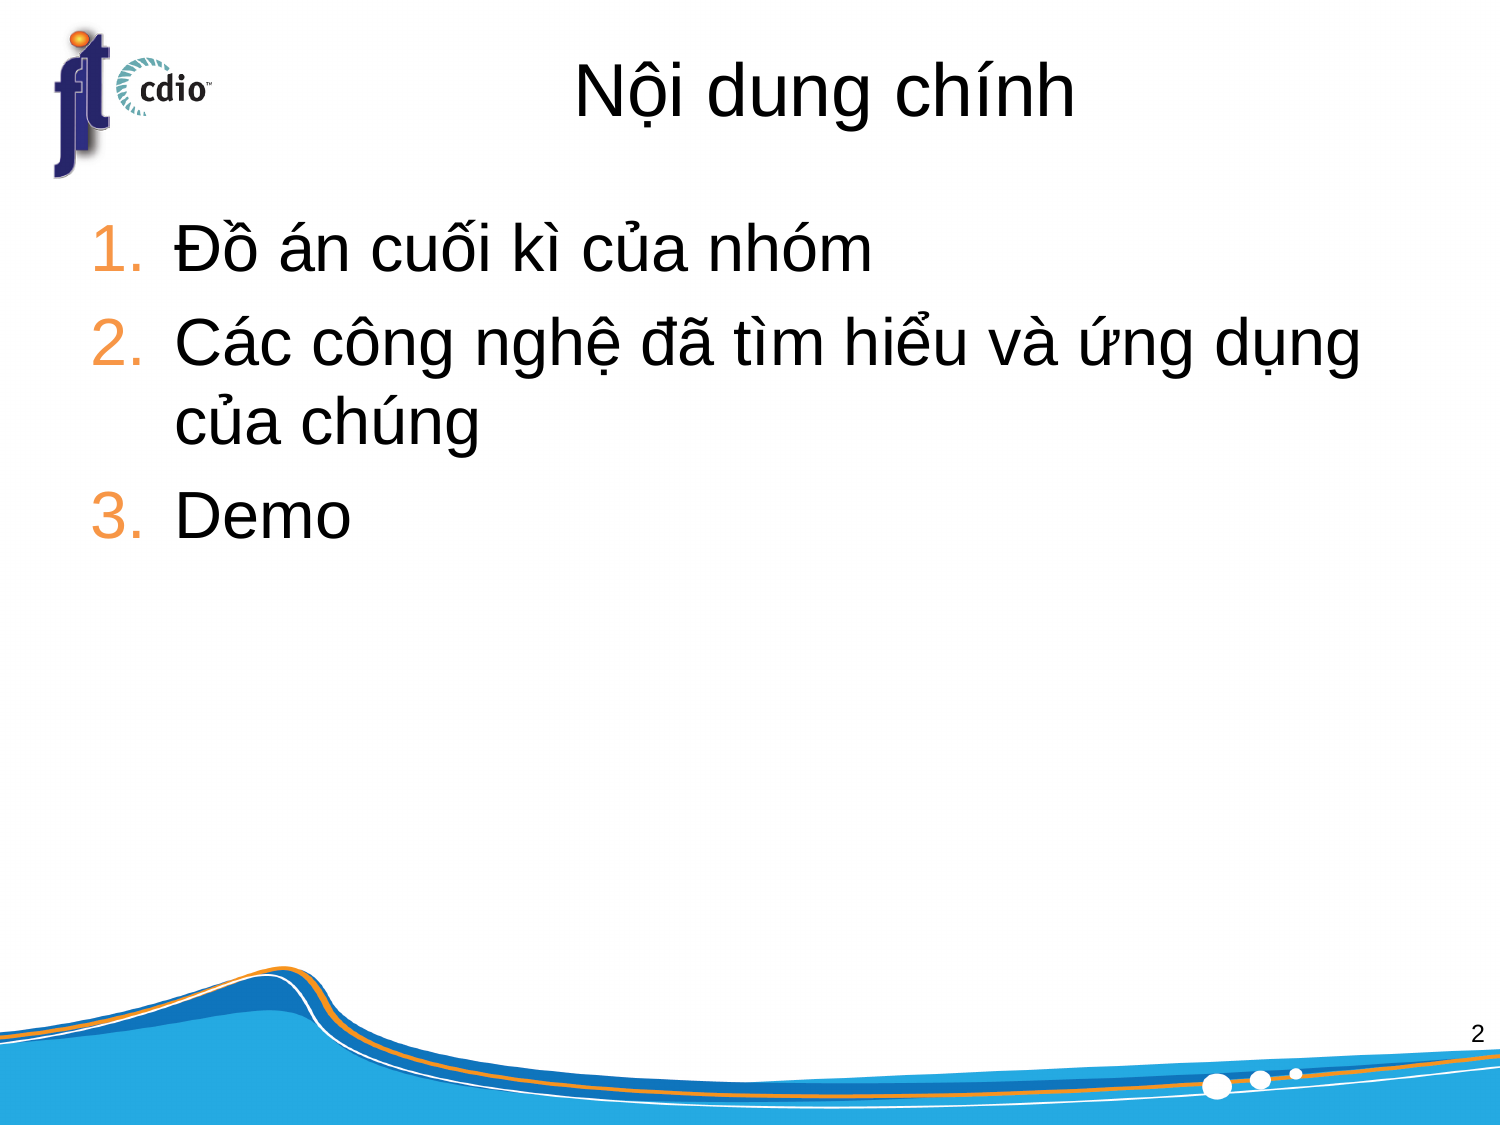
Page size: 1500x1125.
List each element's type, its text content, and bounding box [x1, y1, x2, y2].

list Đồ án cuối kì của nhóm Các công nghệ đã tìm hiểu và ứng dụng của chúng Demo [75, 197, 1425, 977]
title Nội dung chính [226, 6, 1425, 166]
picture [0, 0, 1500, 1125]
slide_number 2 [1149, 1002, 1500, 1063]
